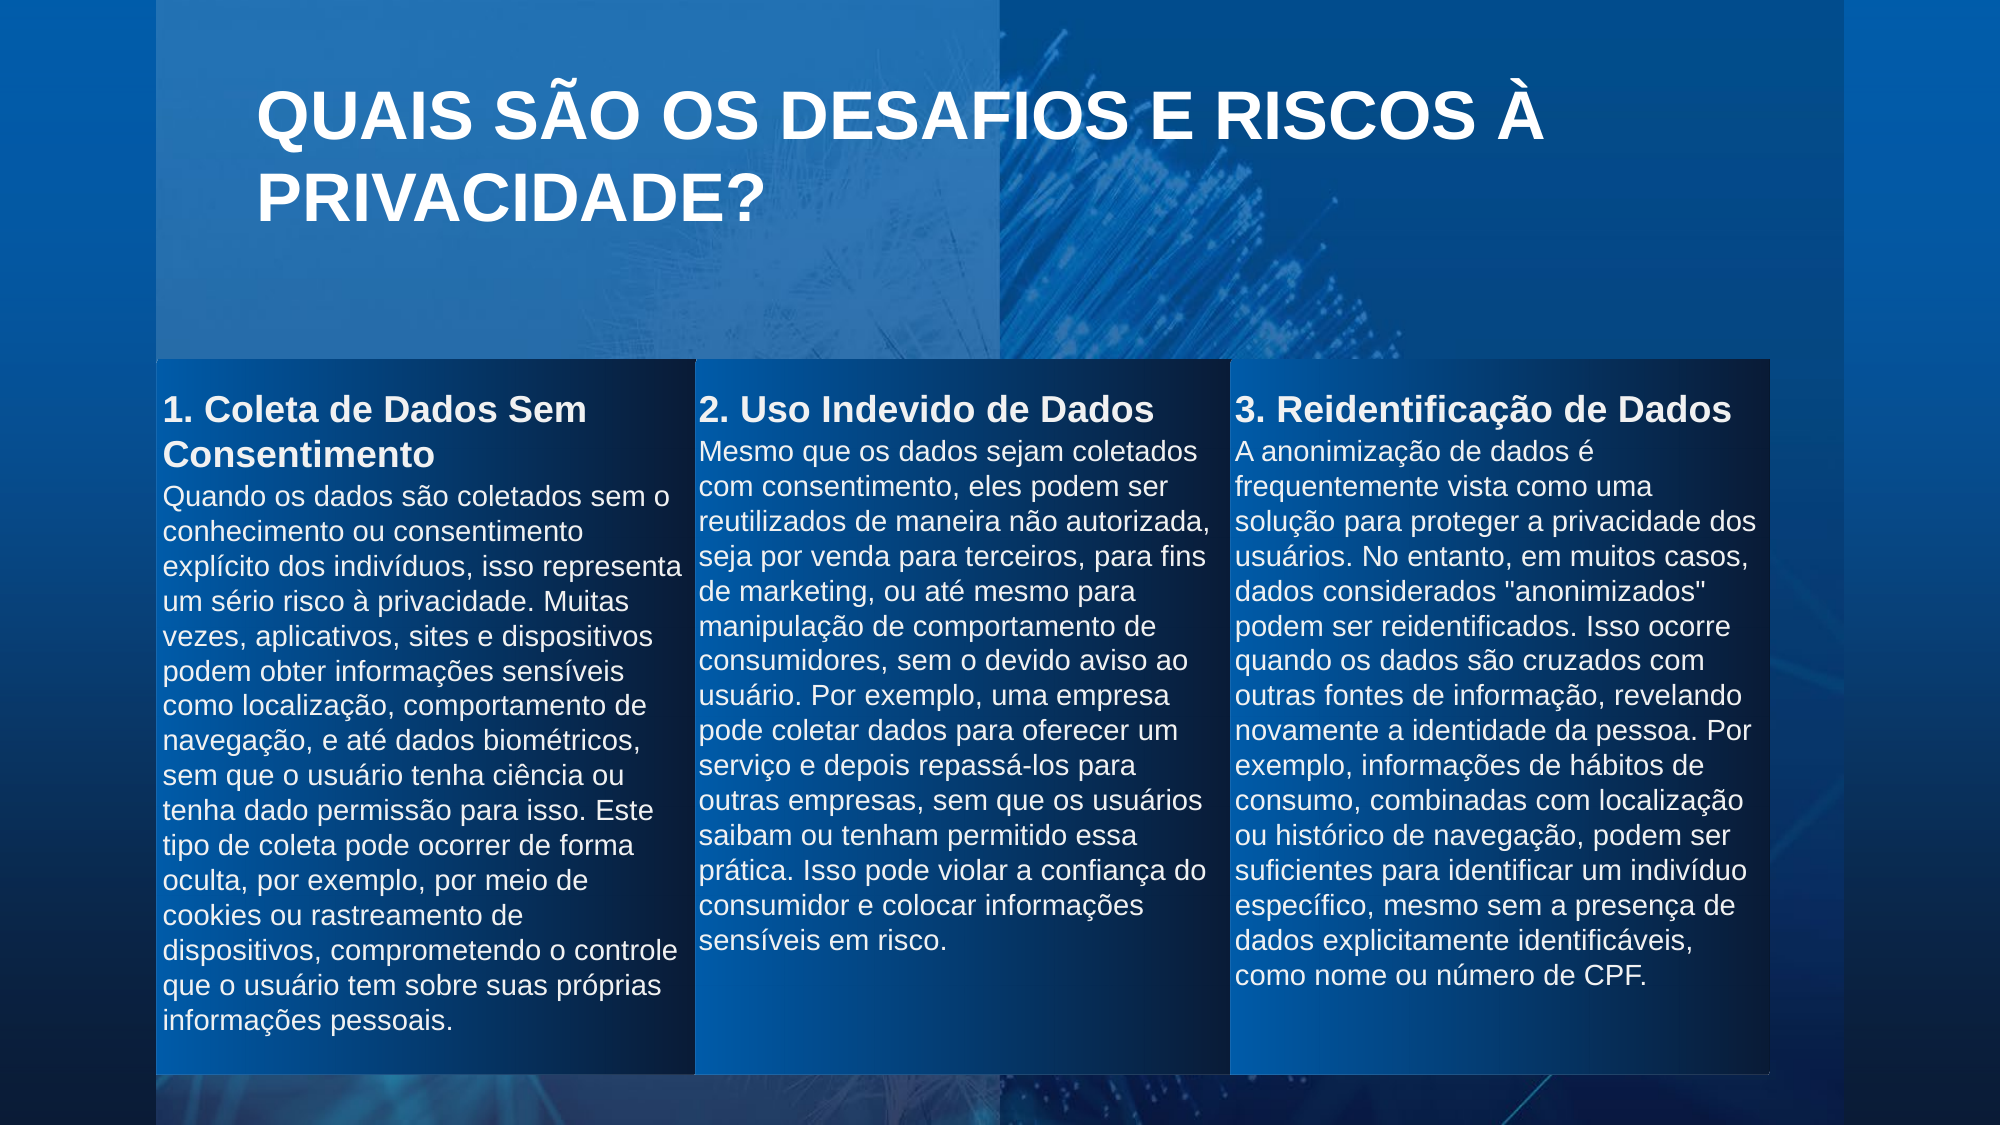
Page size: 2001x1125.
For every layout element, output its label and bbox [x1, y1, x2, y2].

picture [695, 359, 1770, 1076]
text_box [0, 0, 2000, 1125]
